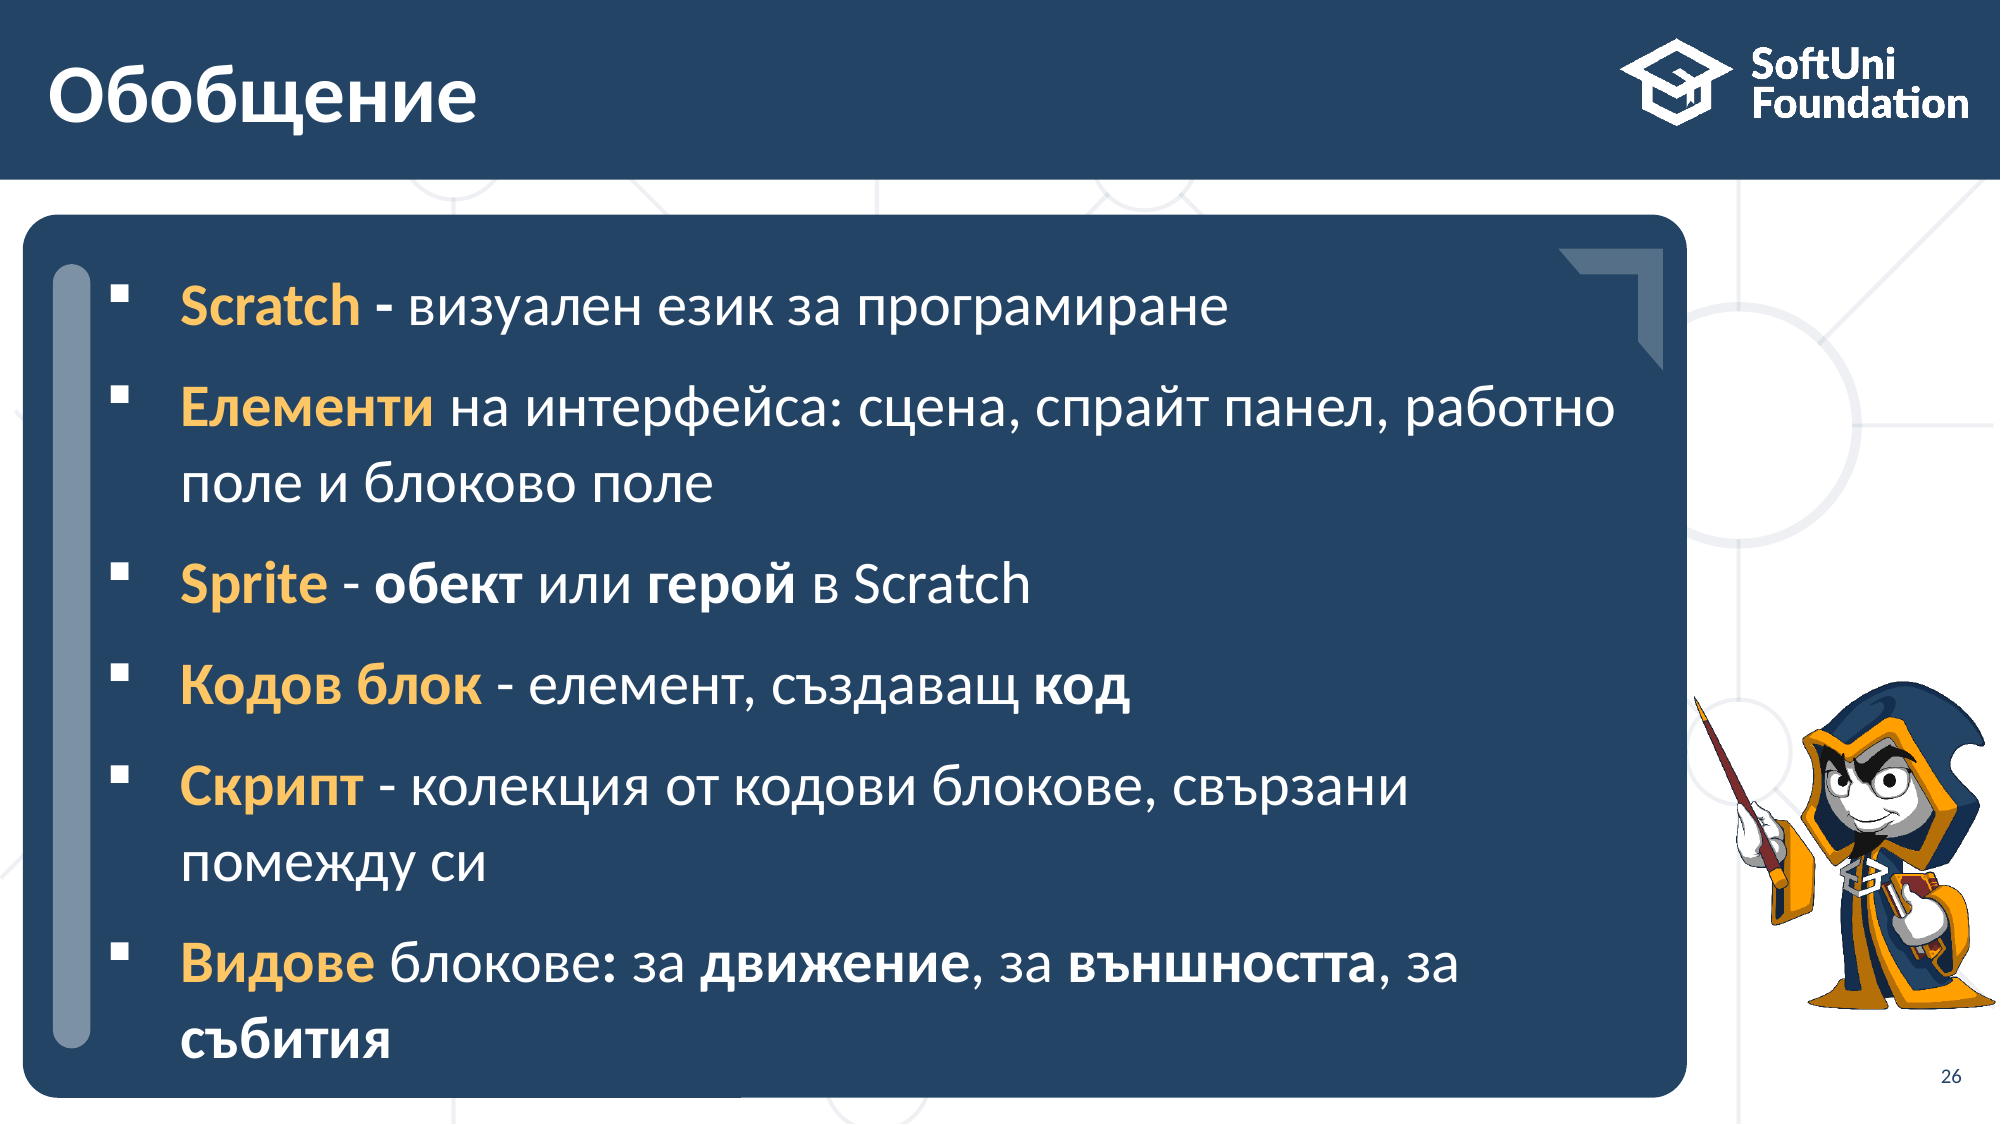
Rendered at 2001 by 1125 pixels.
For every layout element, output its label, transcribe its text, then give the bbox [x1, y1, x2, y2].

title Обобщение [31, 16, 1591, 162]
picture [1682, 652, 2000, 1023]
picture [1619, 38, 1968, 126]
slide_number 26 [1897, 1049, 1968, 1101]
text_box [22, 214, 1688, 1098]
